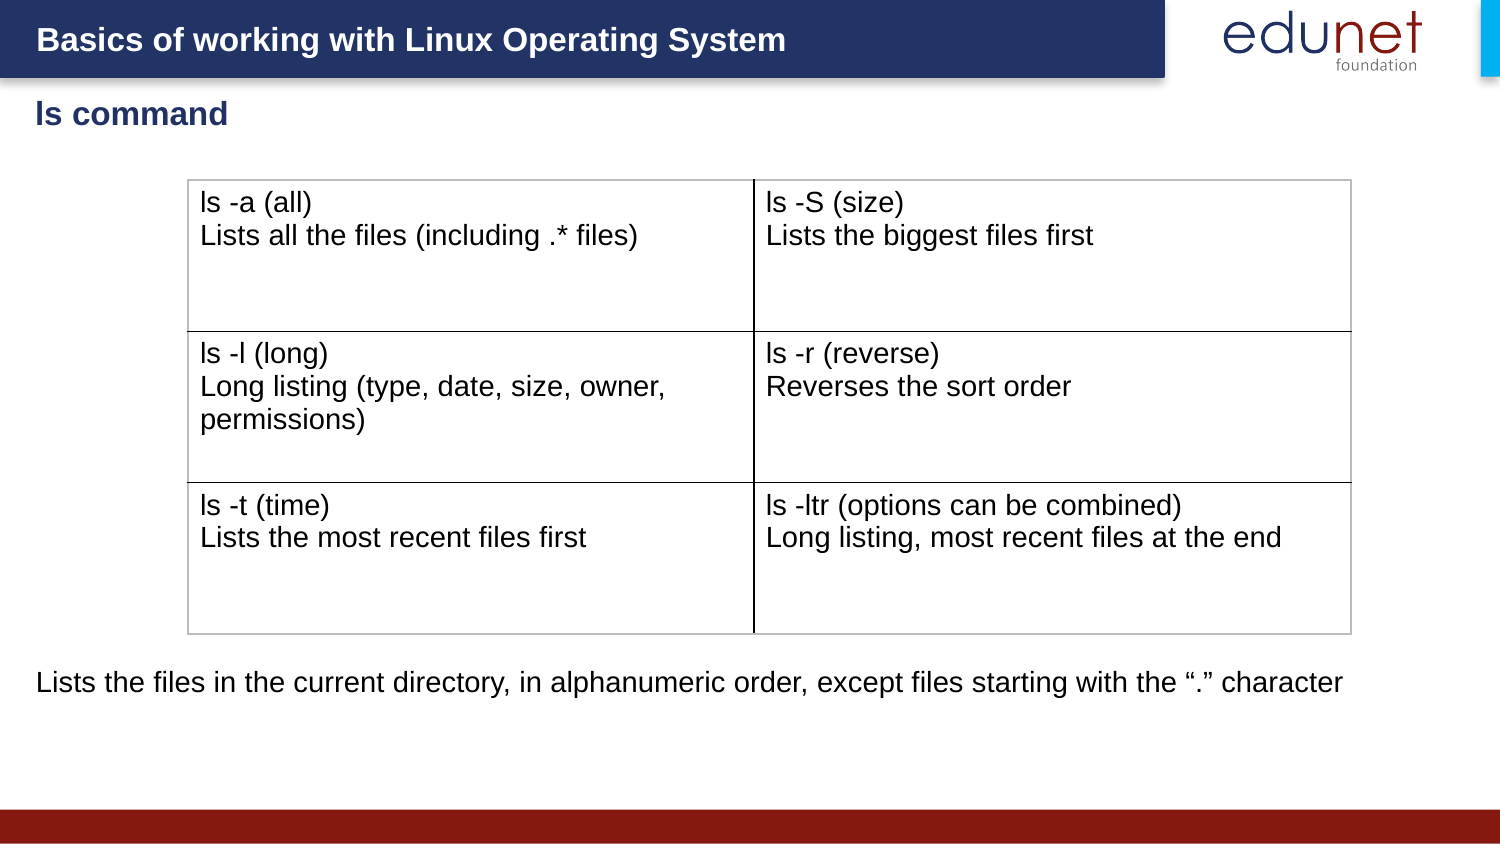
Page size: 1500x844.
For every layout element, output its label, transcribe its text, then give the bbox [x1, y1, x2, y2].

table_cell ls -ltr (options can be combined) Long listing, most recent files at the end [755, 483, 1350, 633]
table_header ls -S (size) Lists the biggest files first [755, 181, 1350, 331]
table_cell ls -t (time) Lists the most recent files first [189, 483, 753, 633]
text_box Lists the files in the current directory, in alphanumeric order, except files starting with the “.” character [24, 657, 1387, 704]
picture [1219, 8, 1424, 75]
table_header ls -a (all) Lists all the files (including .* files) [189, 181, 753, 331]
table_cell ls -l (long) Long listing (type, date, size, owner, permissions) [189, 332, 753, 482]
table_cell ls -r (reverse) Reverses the sort order [755, 332, 1350, 482]
title ls command [35, 81, 573, 142]
